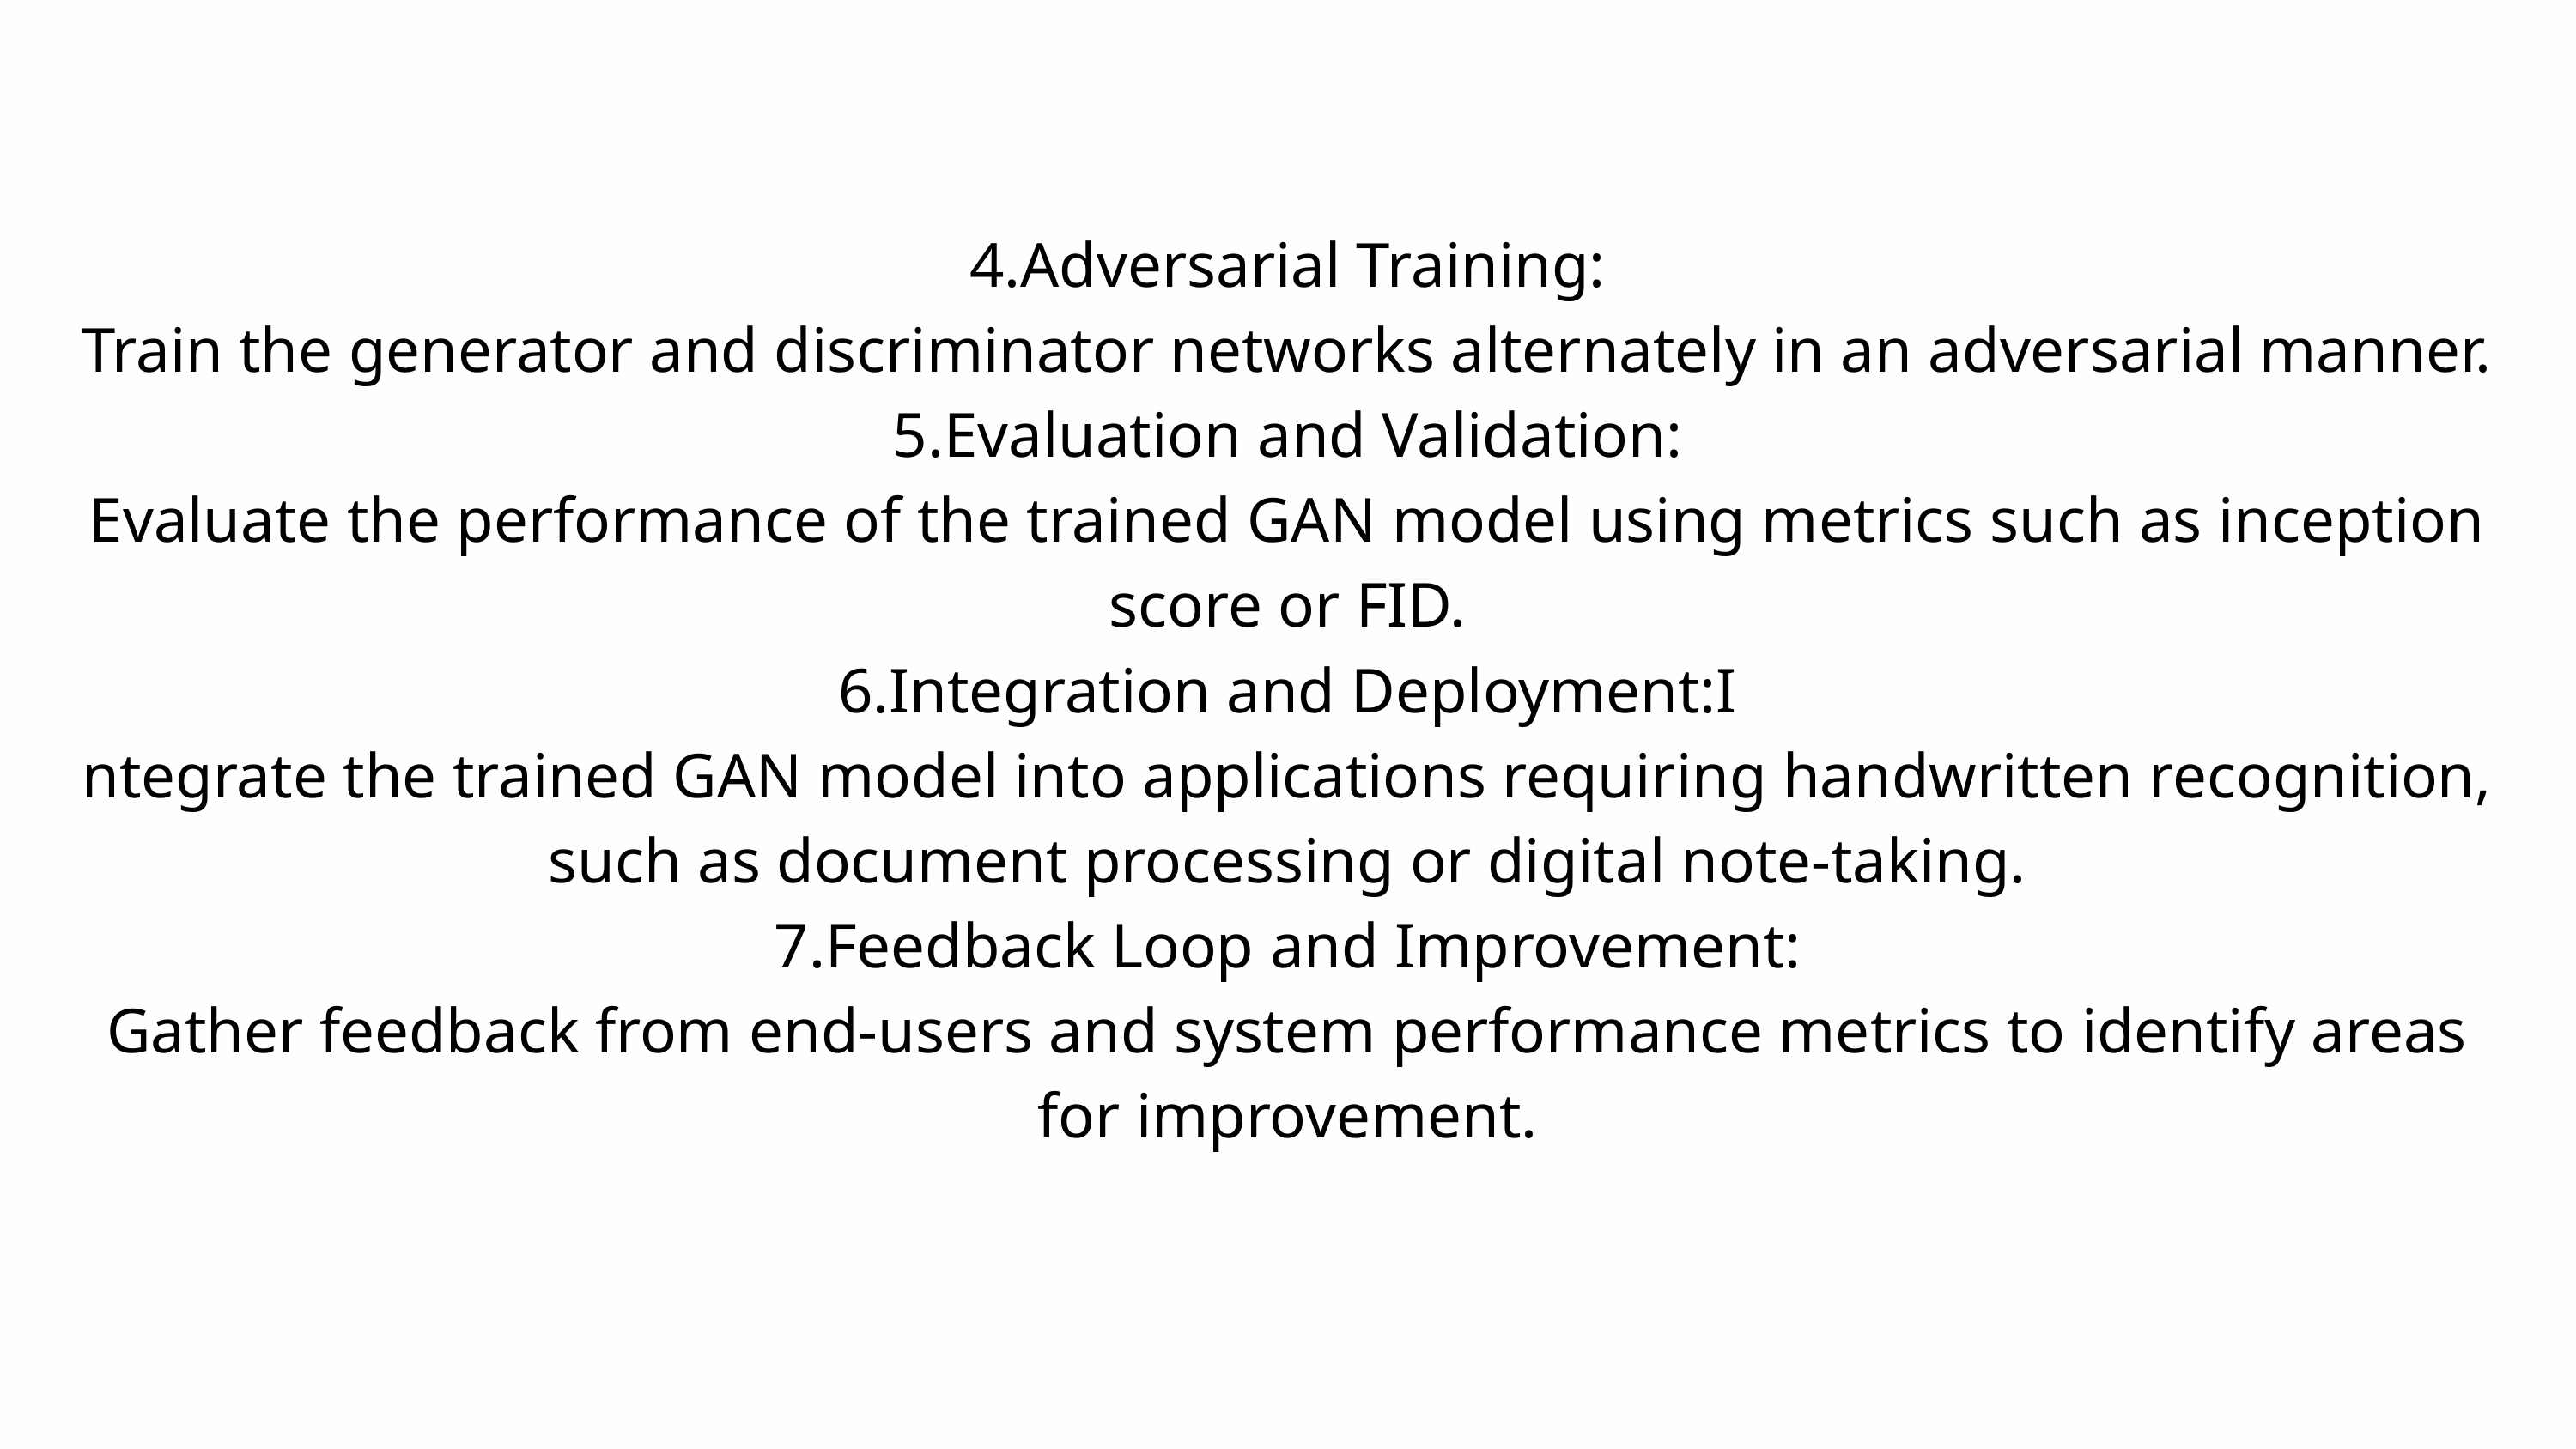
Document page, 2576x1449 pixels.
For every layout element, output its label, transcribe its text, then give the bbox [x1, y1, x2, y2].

text_box 4.Adversarial Training: Train the generator and discriminator networks alternately in an adversarial manner. 5.Evaluation and Validation: Evaluate the performance of the trained GAN model using metrics such as inception score or FID. 6.Integration and Deployment:I ntegrate the trained GAN model into applications requiring handwritten recognition, such as document processing or digital note-taking. 7.Feedback Loop and Improvement: Gather feedback from end-users and system performance metrics to identify areas for improvement. [70, 214, 2506, 1151]
